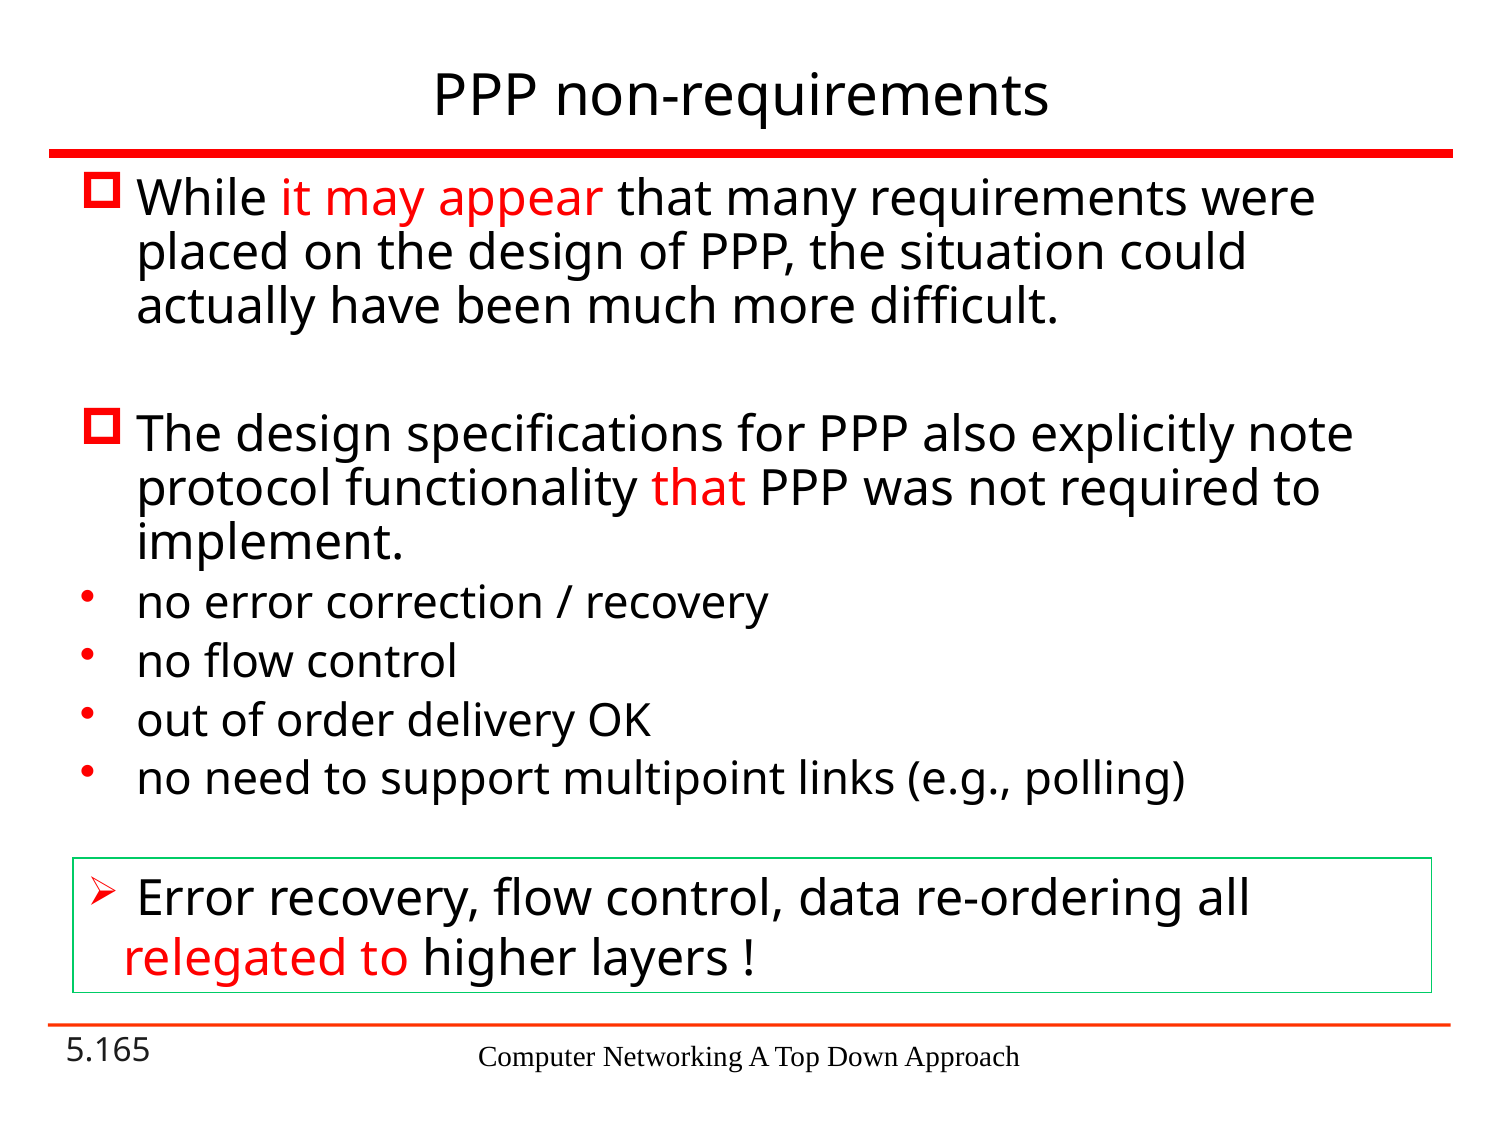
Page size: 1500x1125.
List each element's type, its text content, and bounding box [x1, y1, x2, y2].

title PPP non-requirements [49, 37, 1434, 148]
text_box Error recovery, flow control, data re-ordering all relegated to higher layers ! [72, 858, 1432, 993]
list While it may appear that many requirements were placed on the design of PPP, the situation could actually have been much more difficult. The design specifications for PPP also explicitly note protocol functionality that PPP was not required to implement. no error correction / recovery no flow control out of order delivery OK no need to support multipoint links (e.g., polling) [64, 164, 1456, 840]
